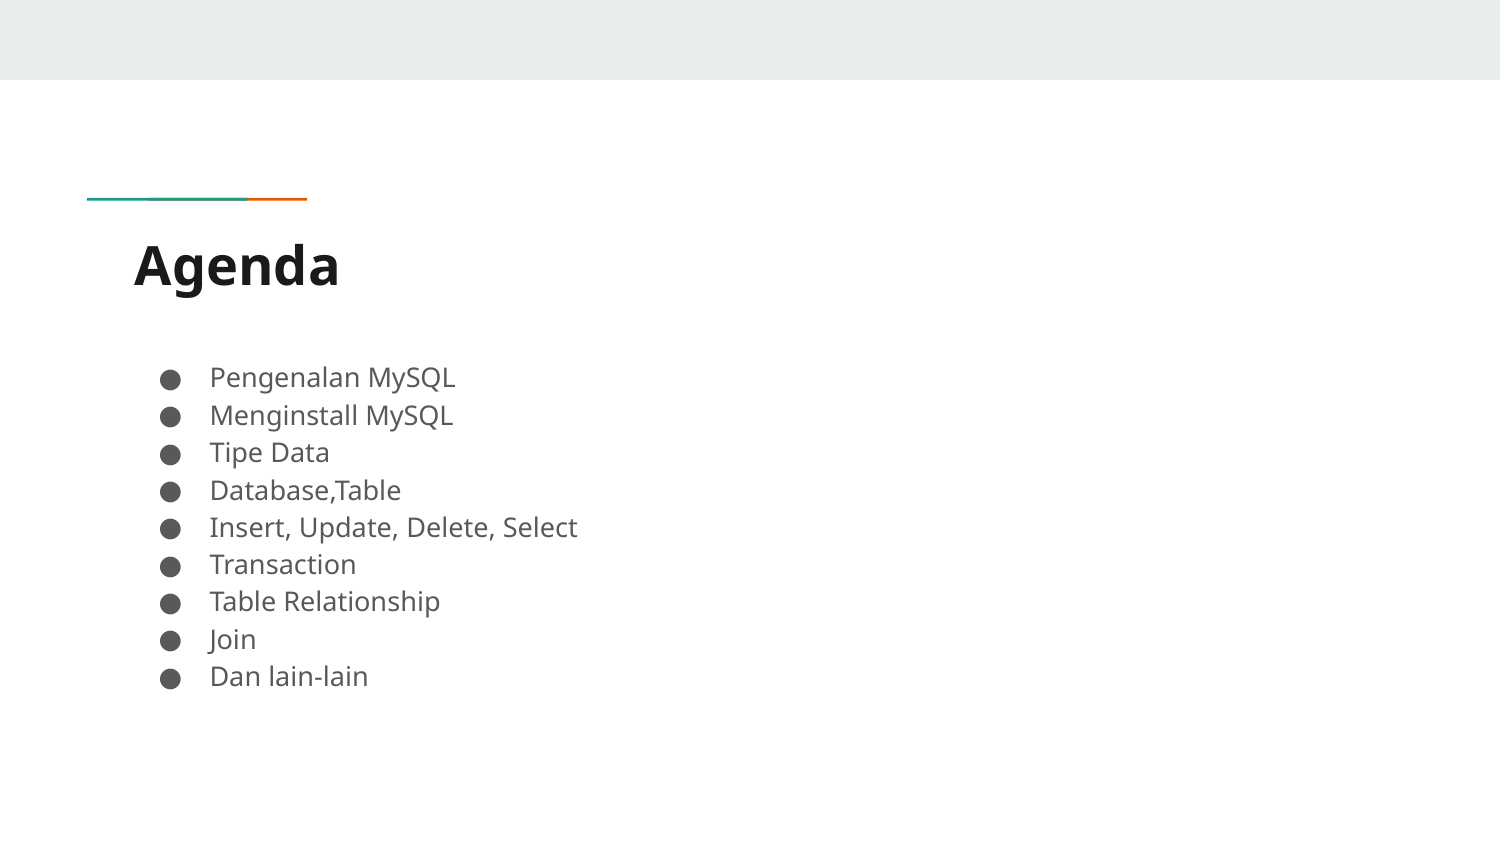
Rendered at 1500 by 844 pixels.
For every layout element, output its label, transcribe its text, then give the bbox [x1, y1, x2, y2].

title Agenda [119, 216, 1381, 305]
list Pengenalan MySQL Menginstall MySQL Tipe Data Database,Table Insert, Update, Delete, Select Transaction Table Relationship Join Dan lain-lain [119, 341, 1381, 712]
